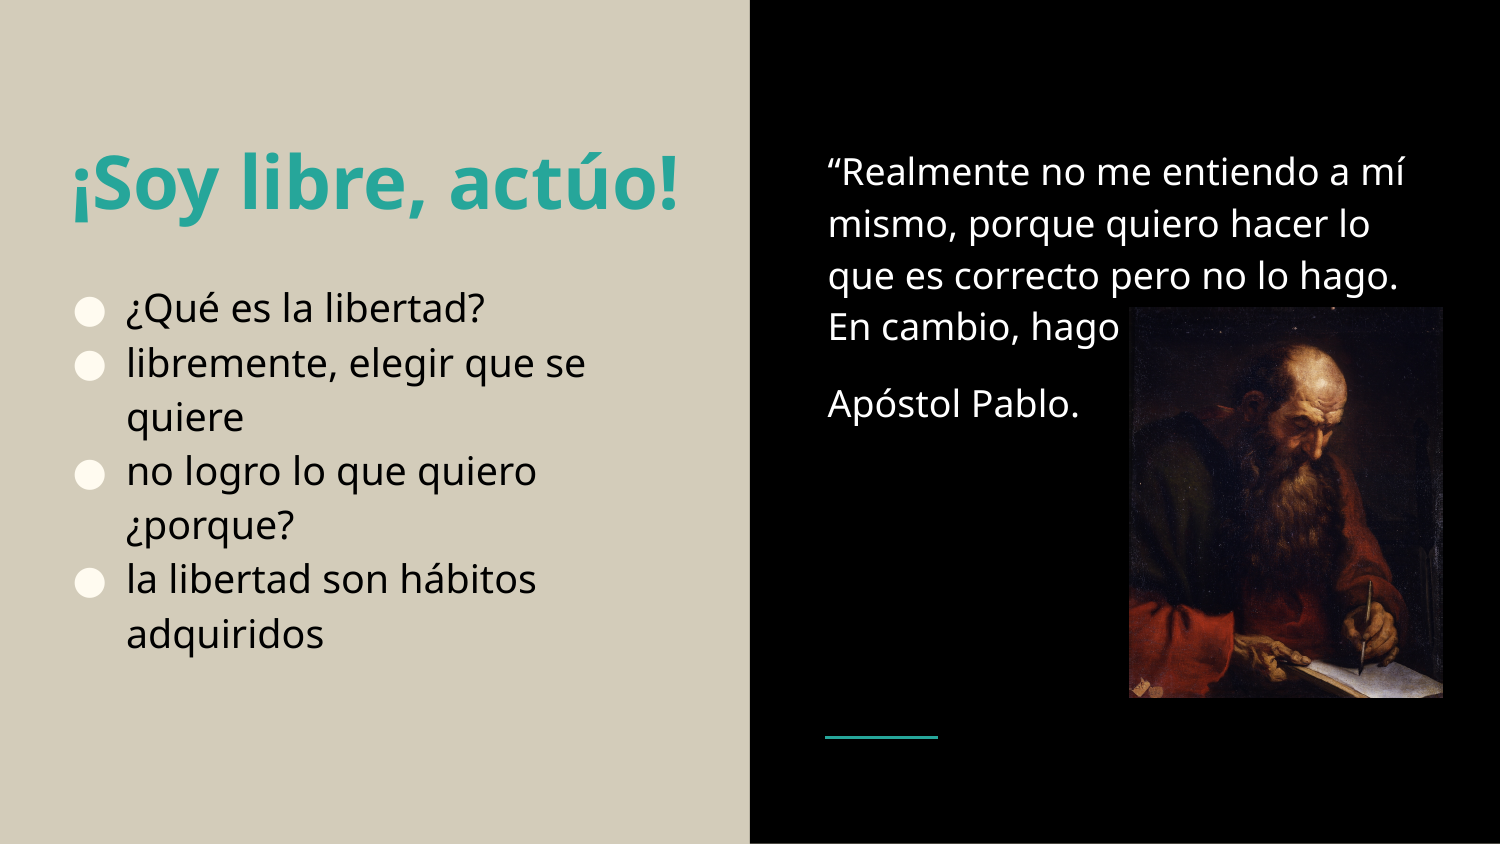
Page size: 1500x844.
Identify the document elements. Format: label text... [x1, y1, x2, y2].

title ¡Soy libre, actúo! [43, 118, 708, 239]
list “Realmente no me entiendo a mí mismo, porque quiero hacer lo que es correcto pero no lo hago. En cambio, hago lo que odio.” Apóstol Pablo. [812, 56, 1443, 664]
subtitle ¿Qué es la libertad? libremente, elegir que se quiere no logro lo que quiero ¿porque? la libertad son hábitos adquiridos [43, 261, 708, 675]
picture [1129, 307, 1443, 698]
